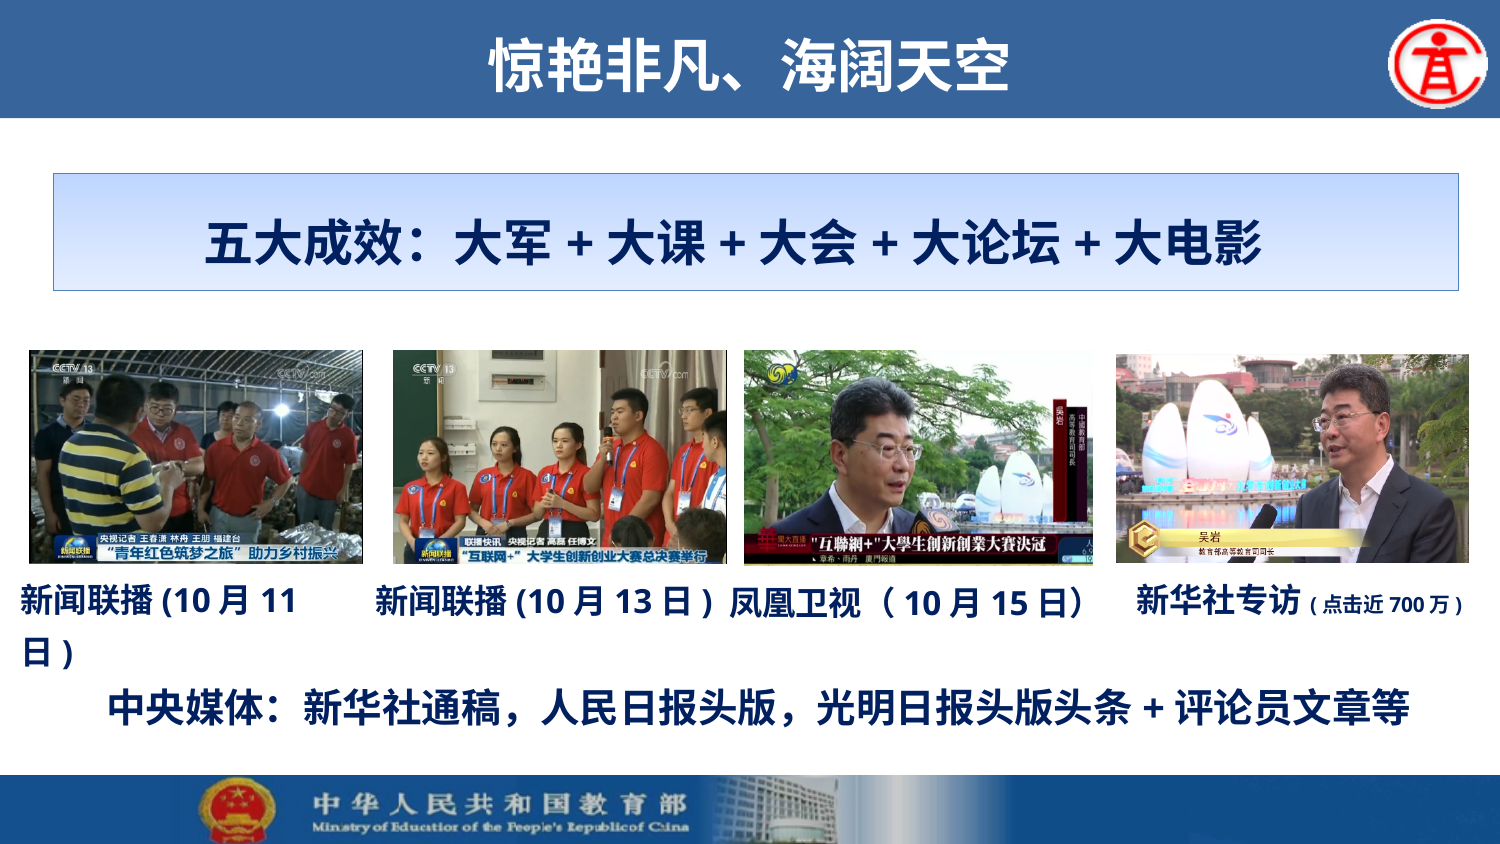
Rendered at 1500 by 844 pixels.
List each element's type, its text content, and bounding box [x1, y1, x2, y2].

picture [744, 350, 1093, 566]
title 惊艳非凡、海阔天空 [0, 0, 1500, 129]
text_box 新华社专访(点击近700万) [1129, 560, 1483, 627]
text_box 新闻联播(10月11日) [5, 560, 368, 679]
picture [1387, 19, 1489, 109]
list 五大成效：大军+大课+大会+大论坛+大电影 [53, 173, 1459, 291]
text_box 凤凰卫视（10月15日） [714, 562, 1129, 629]
picture [1115, 350, 1469, 563]
picture [29, 350, 363, 564]
text_box 中央媒体：新华社通稿，人民日报头版，光明日报头版头条+评论员文章等 [43, 660, 1475, 738]
text_box 新闻联播(10月13日) [368, 561, 714, 628]
picture [0, 775, 1500, 844]
picture [393, 350, 727, 564]
